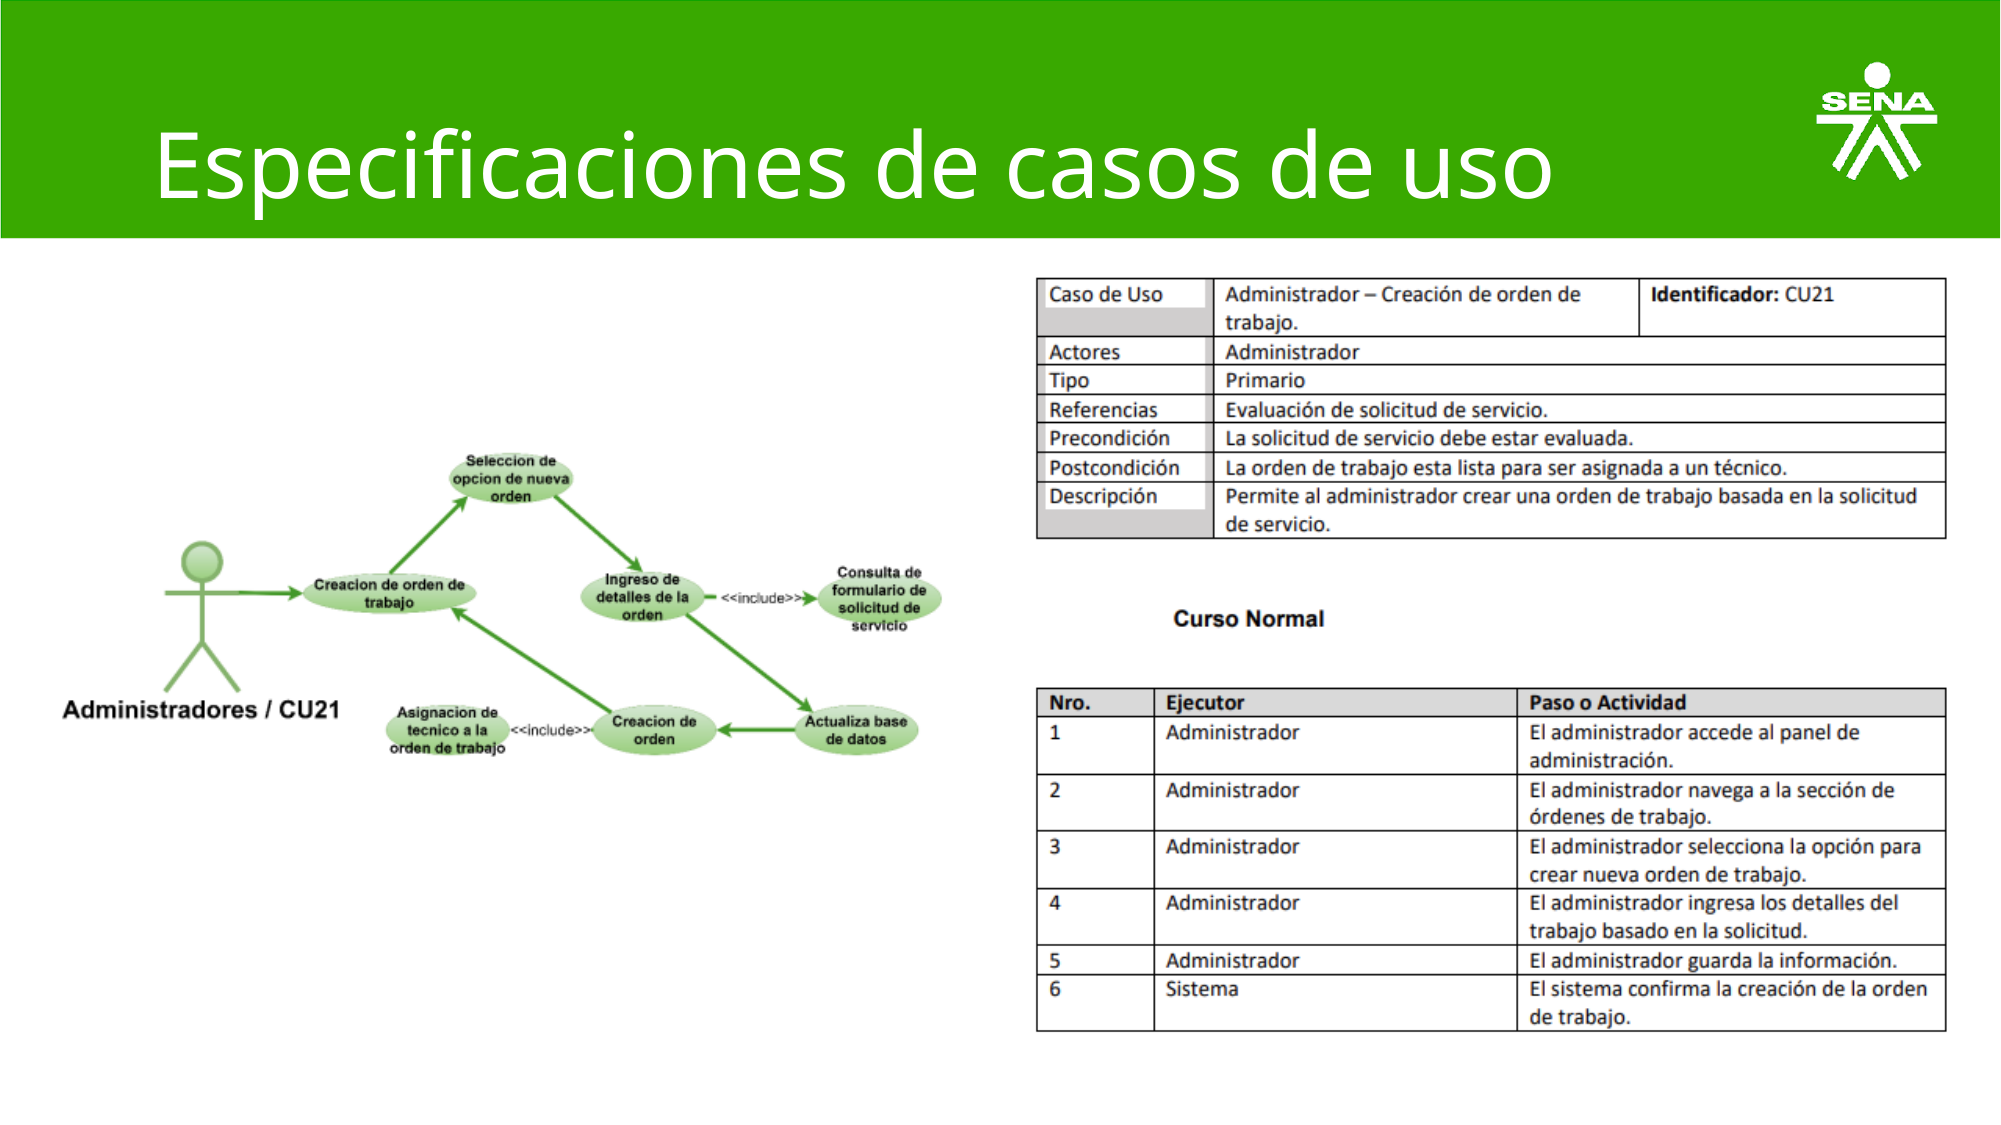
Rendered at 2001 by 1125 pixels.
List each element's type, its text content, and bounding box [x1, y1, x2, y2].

title Especificaciones de casos de uso [137, 59, 1863, 278]
picture [0, 0, 2001, 1125]
